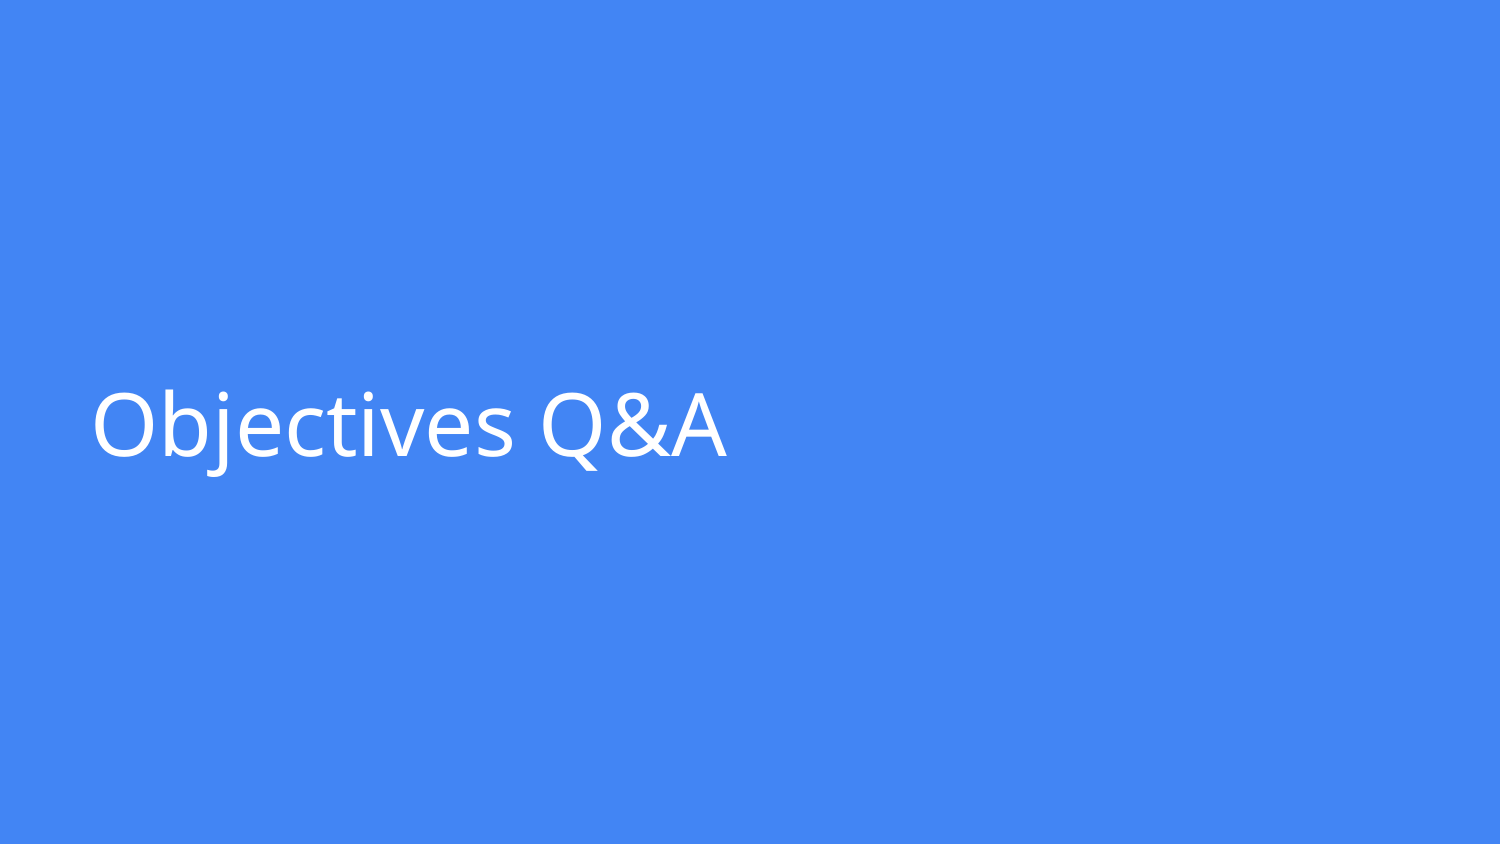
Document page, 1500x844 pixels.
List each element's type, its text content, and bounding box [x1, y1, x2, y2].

title Objectives Q&A [75, 338, 1425, 505]
